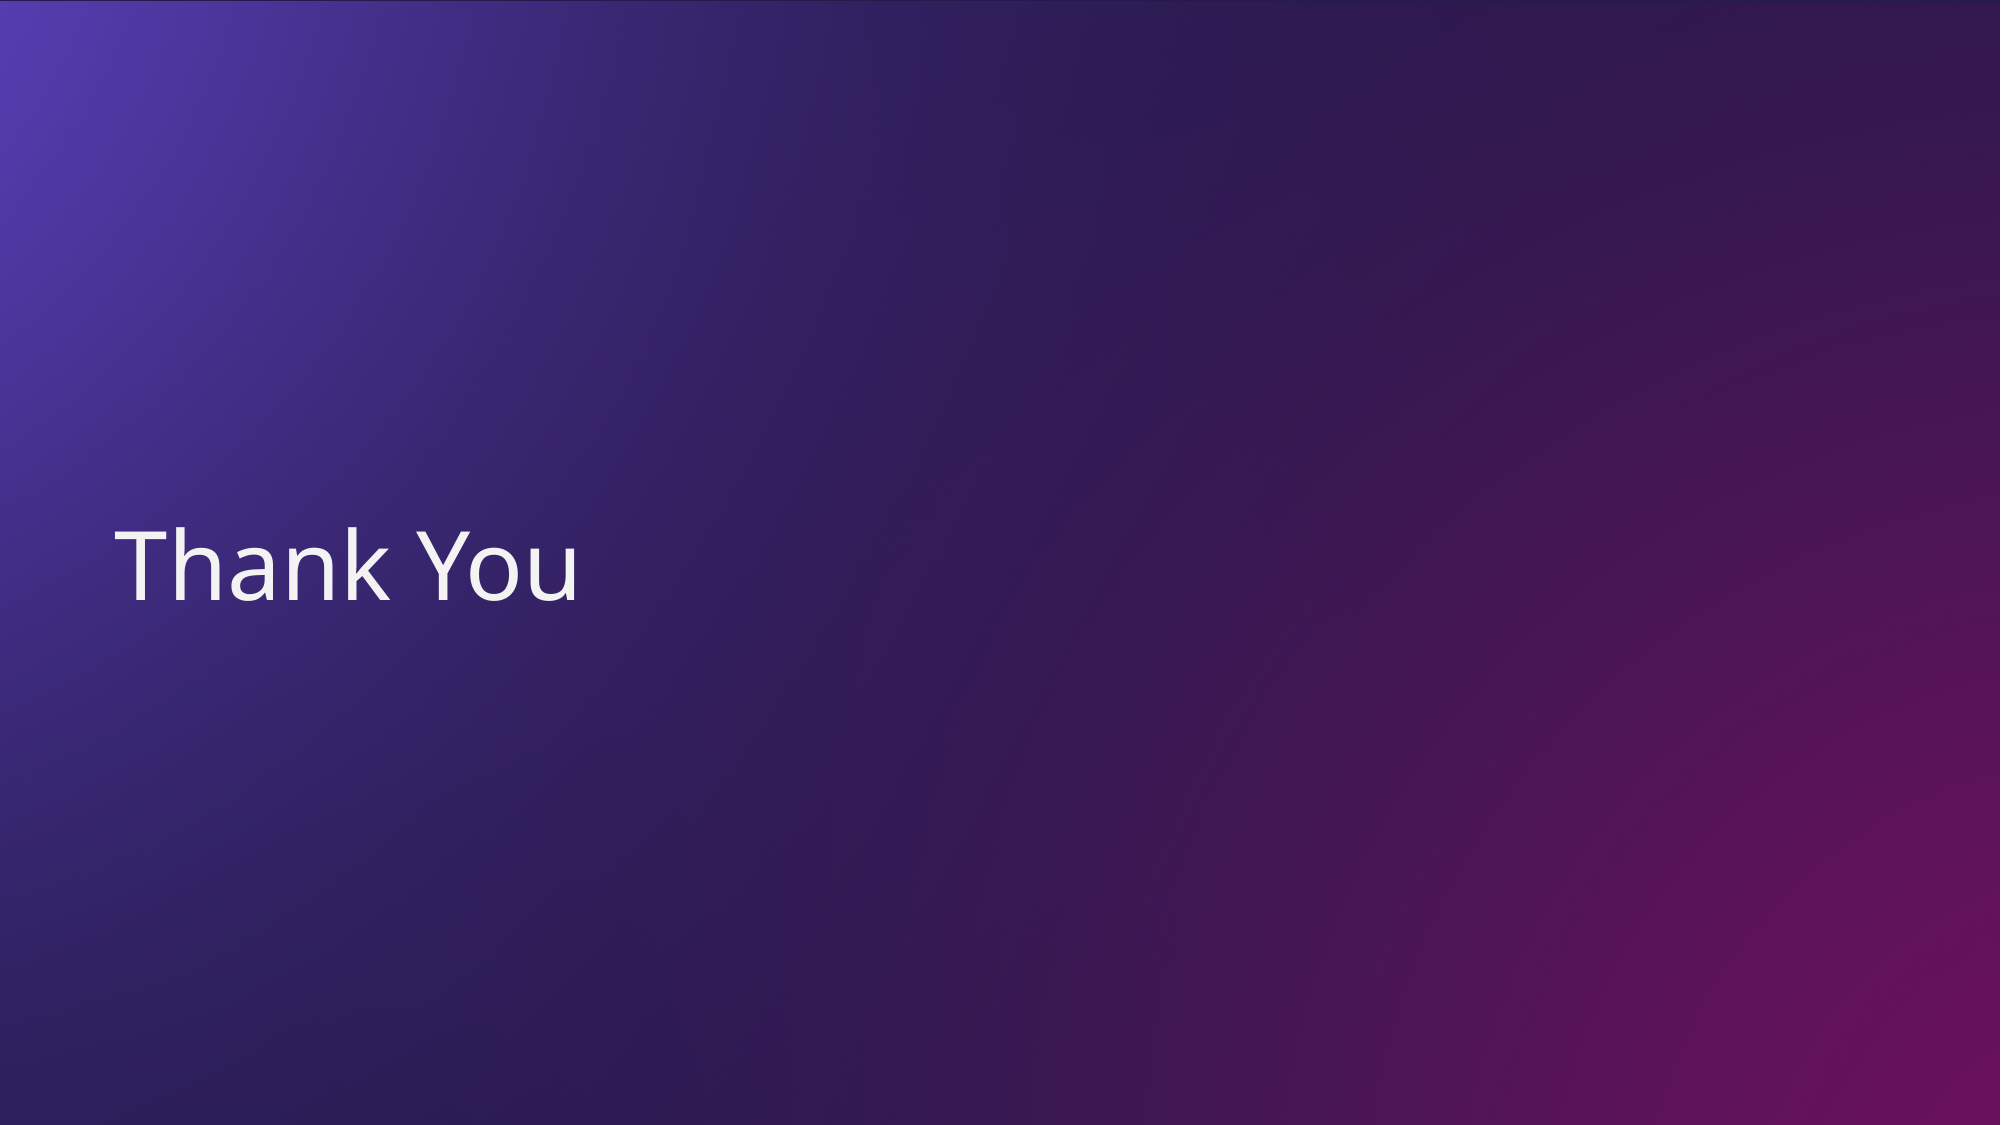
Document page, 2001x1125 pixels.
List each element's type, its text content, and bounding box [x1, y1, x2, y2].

title Thank You [99, 99, 1184, 1025]
picture [0, 1, 2000, 1125]
